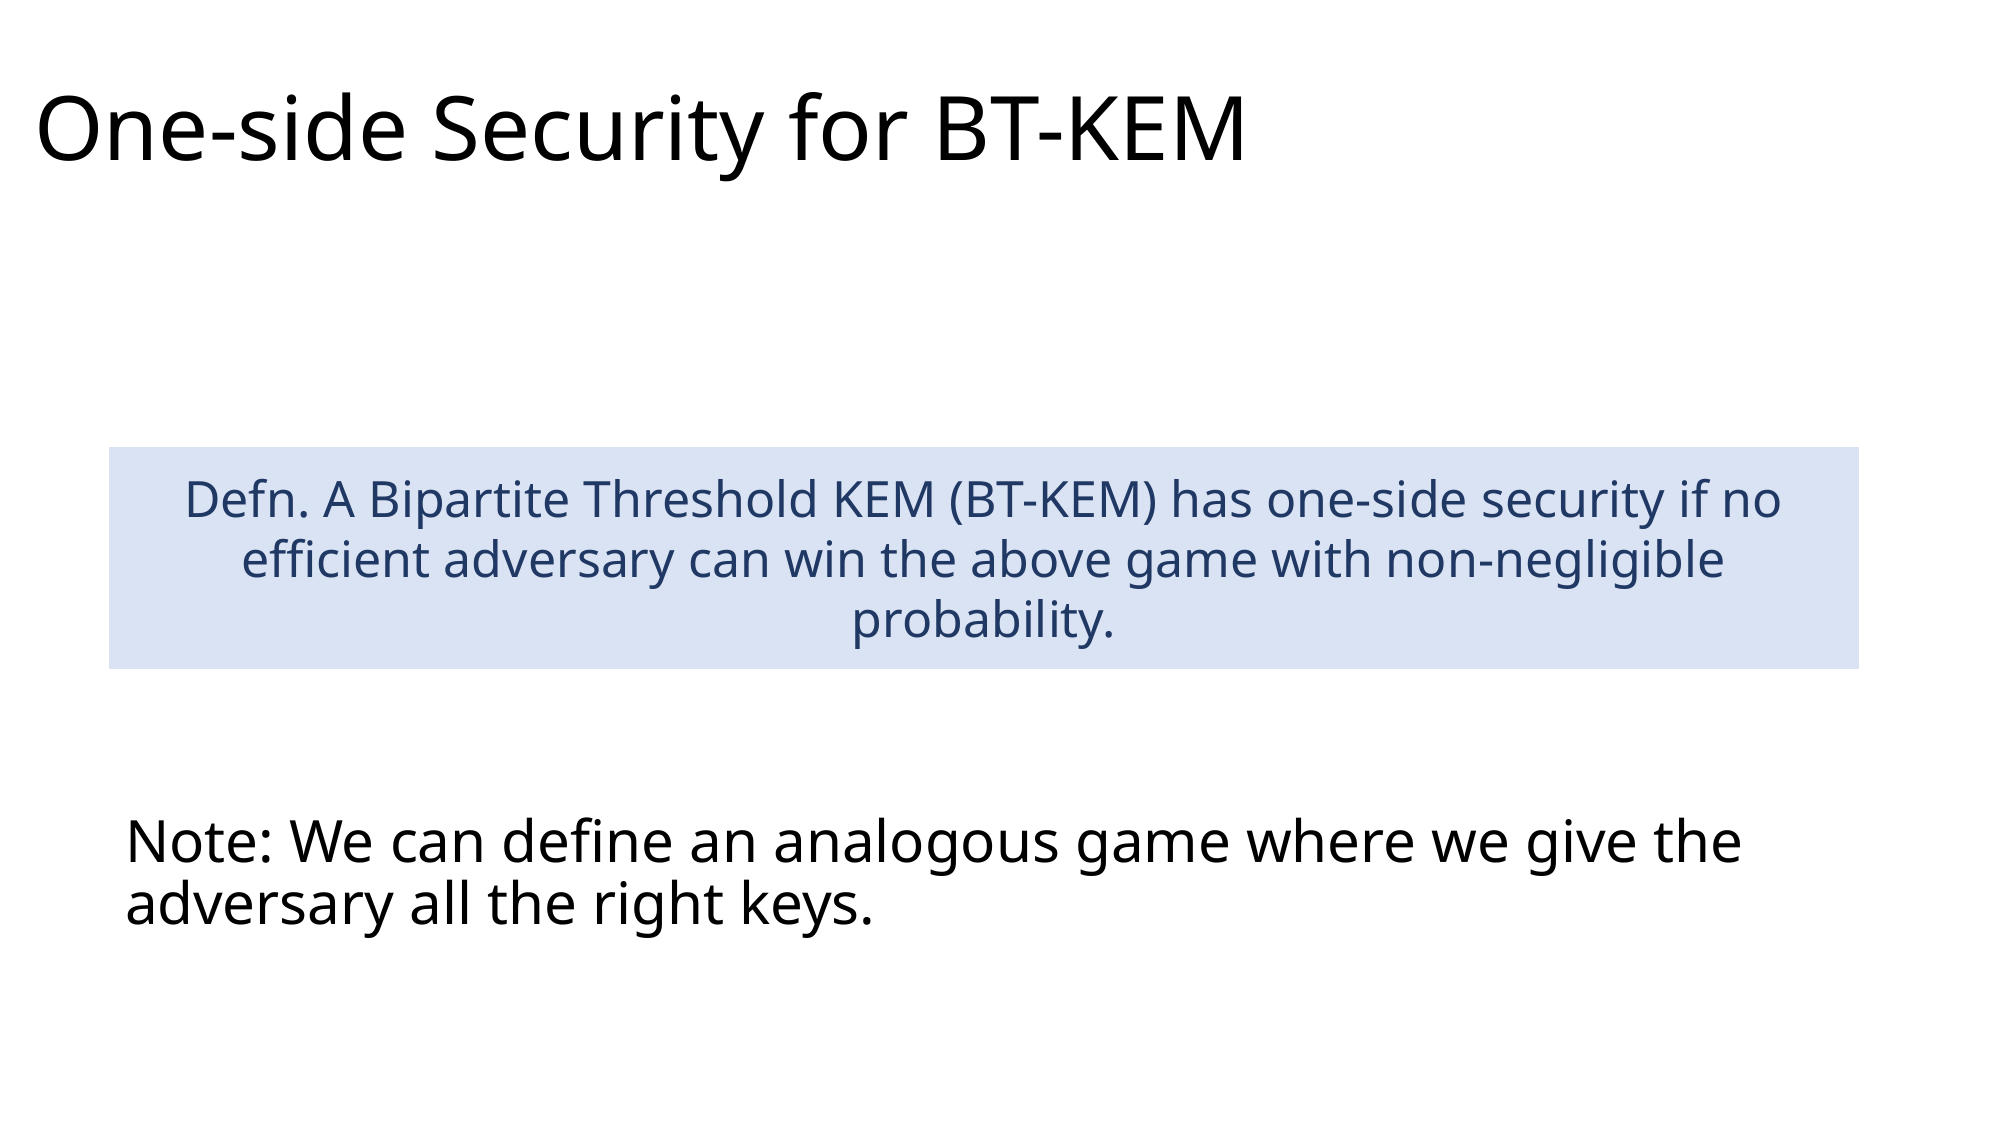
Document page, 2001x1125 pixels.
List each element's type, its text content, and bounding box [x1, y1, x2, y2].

text_box One-side Security for BT-KEM [19, 10, 1948, 186]
list Note: We can define an analogous game where we give the adversary all the right keys. [110, 713, 1858, 963]
text_box Defn. A Bipartite Threshold KEM (BT-KEM) has one-side security if no efficient adversary can win the above game with non-negligible probability. [109, 447, 1859, 669]
